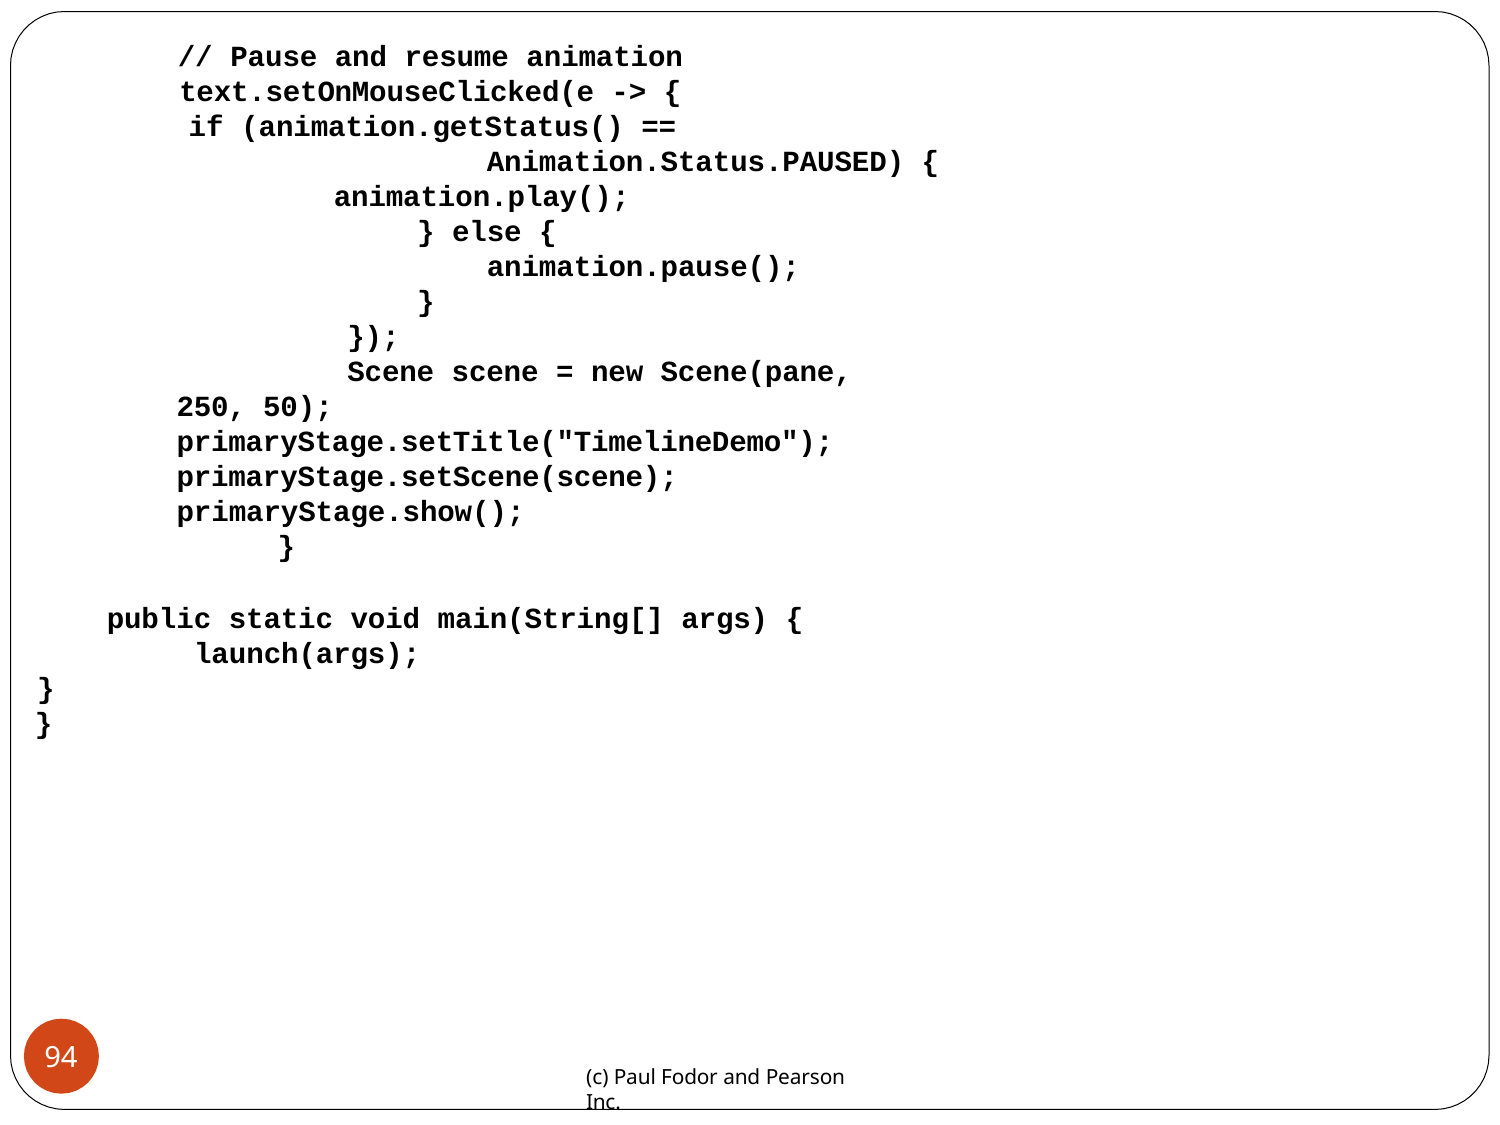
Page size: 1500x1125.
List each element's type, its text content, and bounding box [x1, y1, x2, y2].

text_box // Pause and resume animation text.setOnMouseClicked(e -> { if (animation.getStatus() == Animation.Status.PAUSED) { animation.play(); } else { animation.pause(); } }); Scene scene = new Scene(pane, 250, 50); primaryStage.setTitle("TimelineDemo"); primaryStage.setScene(scene); primaryStage.show(); } public static void main(String[] args) { launch(args); } } [34, 35, 943, 739]
footer (c) Paul Fodor and Pearson Inc. [583, 1063, 882, 1125]
text_box [23, 1018, 99, 1094]
text_box 94 [42, 1035, 81, 1073]
